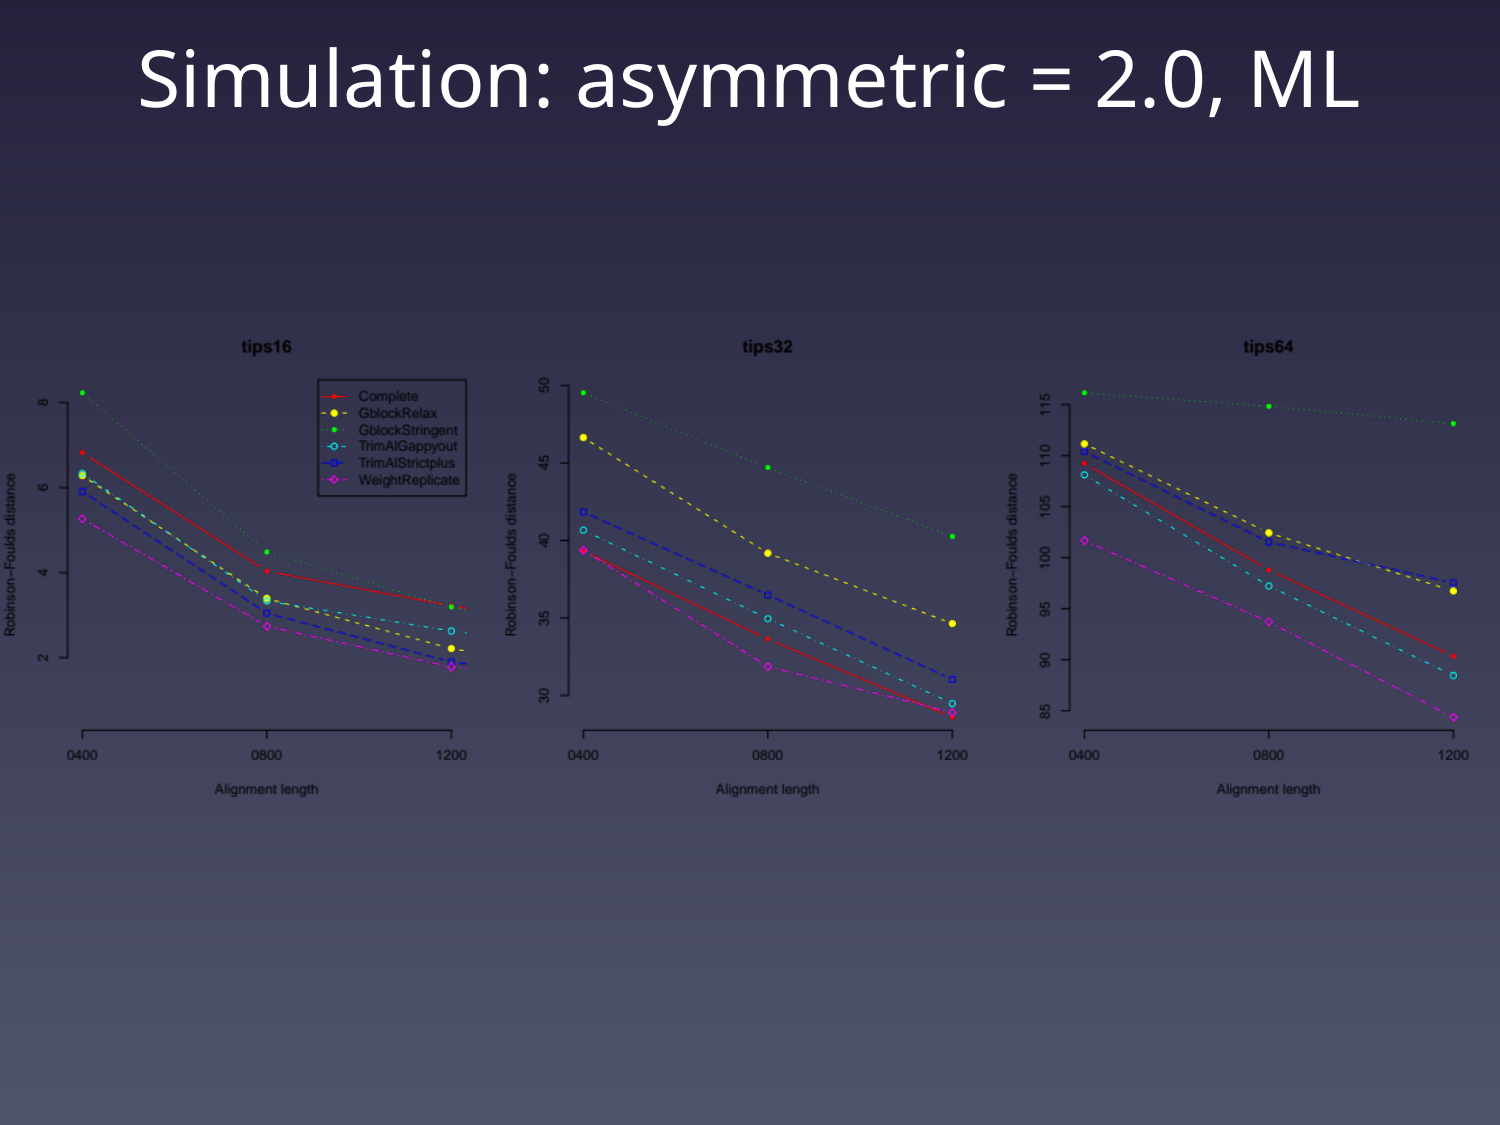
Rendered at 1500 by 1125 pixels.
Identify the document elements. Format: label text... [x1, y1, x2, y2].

picture [0, 312, 1500, 813]
title Simulation: asymmetric = 2.0, ML [100, 20, 1400, 151]
